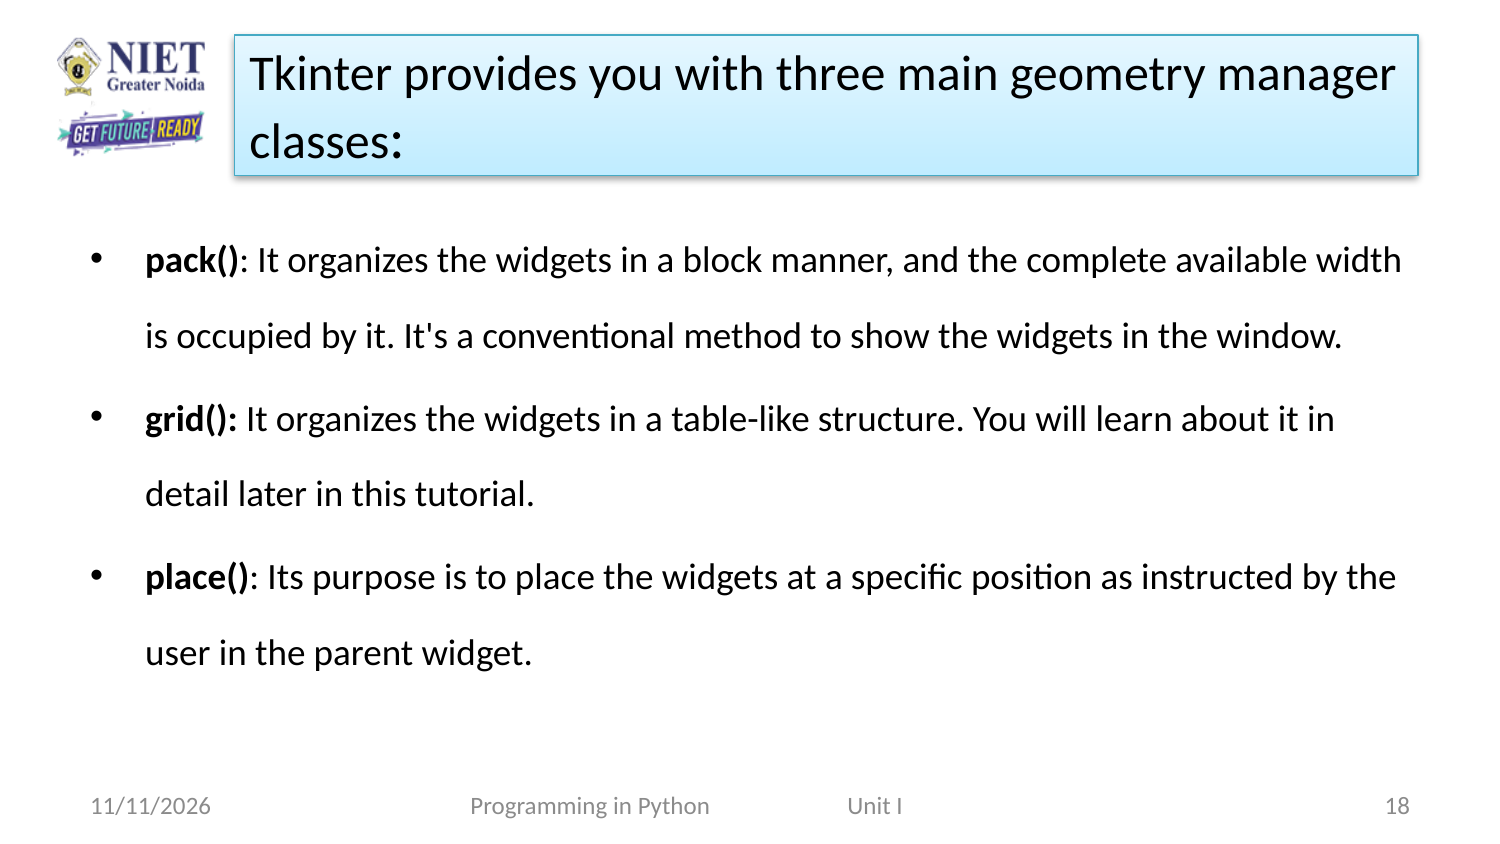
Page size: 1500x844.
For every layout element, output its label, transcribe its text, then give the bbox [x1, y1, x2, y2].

slide_number 18 [1074, 782, 1425, 827]
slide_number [75, 782, 386, 827]
list pack(): It organizes the widgets in a block manner, and the complete available width is occupied by it. It's a conventional method to show the widgets in the window. grid(): It organizes the widgets in a table-like structure. You will learn about it in detail later in this tutorial. place(): Its purpose is to place the widgets at a specific position as instructed by the user in the parent widget. [75, 196, 1425, 754]
footer Programming in Python Unit I [386, 782, 988, 827]
picture [23, 26, 238, 168]
text_box Tkinter provides you with three main geometry manager classes: [234, 34, 1419, 176]
